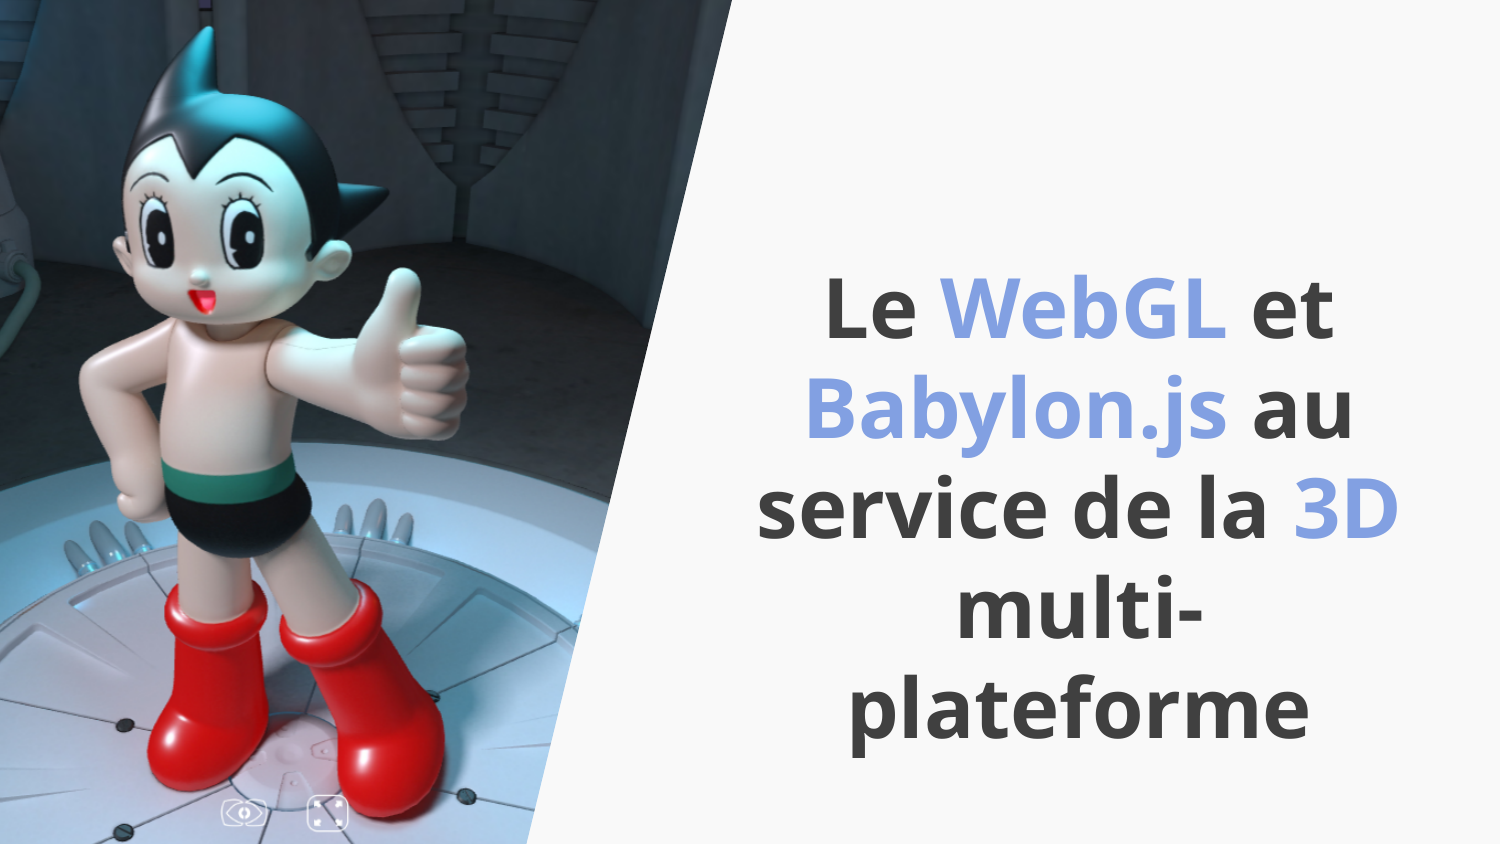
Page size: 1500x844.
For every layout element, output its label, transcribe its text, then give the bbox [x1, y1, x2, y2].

picture [0, 0, 732, 844]
text_box Le WebGL et Babylon.js au service de la 3D multi-plateforme [732, 248, 1449, 763]
